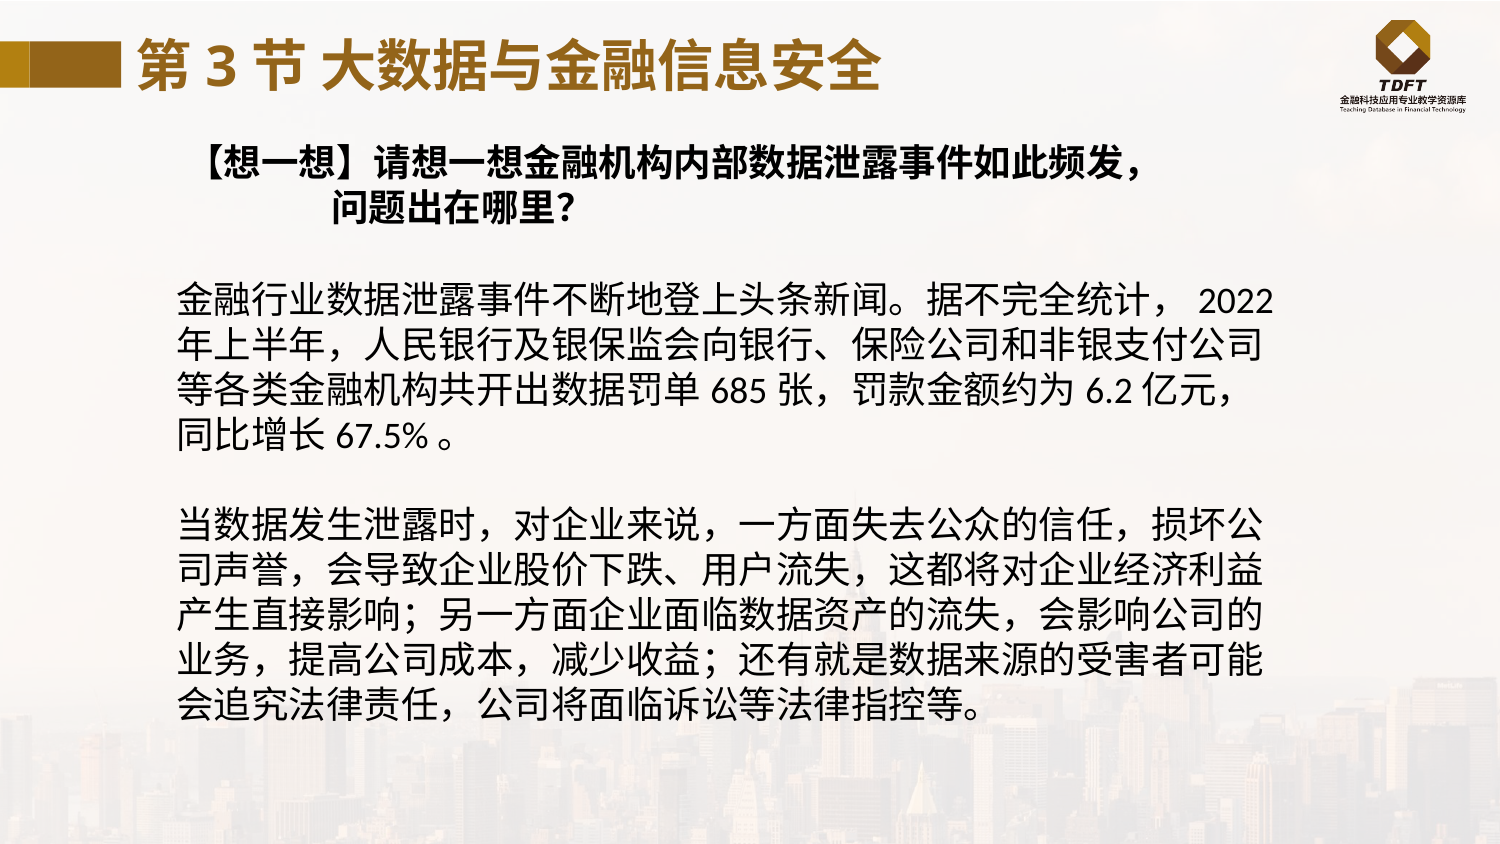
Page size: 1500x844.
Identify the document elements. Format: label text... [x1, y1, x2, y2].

picture [0, 1, 1500, 844]
text_box [0, 39, 28, 90]
text_box 【想一想】请想一想金融机构内部数据泄露事件如此频发， 问题出在哪里？ [171, 131, 1345, 241]
text_box [28, 39, 123, 90]
text_box 第3节 大数据与金融信息安全 [124, 24, 894, 104]
text_box 金融行业数据泄露事件不断地登上头条新闻。据不完全统计，2022年上半年，人民银行及银保监会向银行、保险公司和非银支付公司等各类金融机构共开出数据罚单685张，罚款金额约为6.2亿元，同比增长67.5%。 当数据发生泄露时，对企业来说，一方面失去公众的信任，损坏公司声誉，会导致企业股价下跌、用户流失，这都将对企业经济利益产生直接影响；另一方面企业面临数据资产的流失，会影响公司的业务，提高公司成本，减少收益；还有就是数据来源的受害者可能会追究法律责任，公司将面临诉讼等法律指控等。 [161, 268, 1306, 733]
